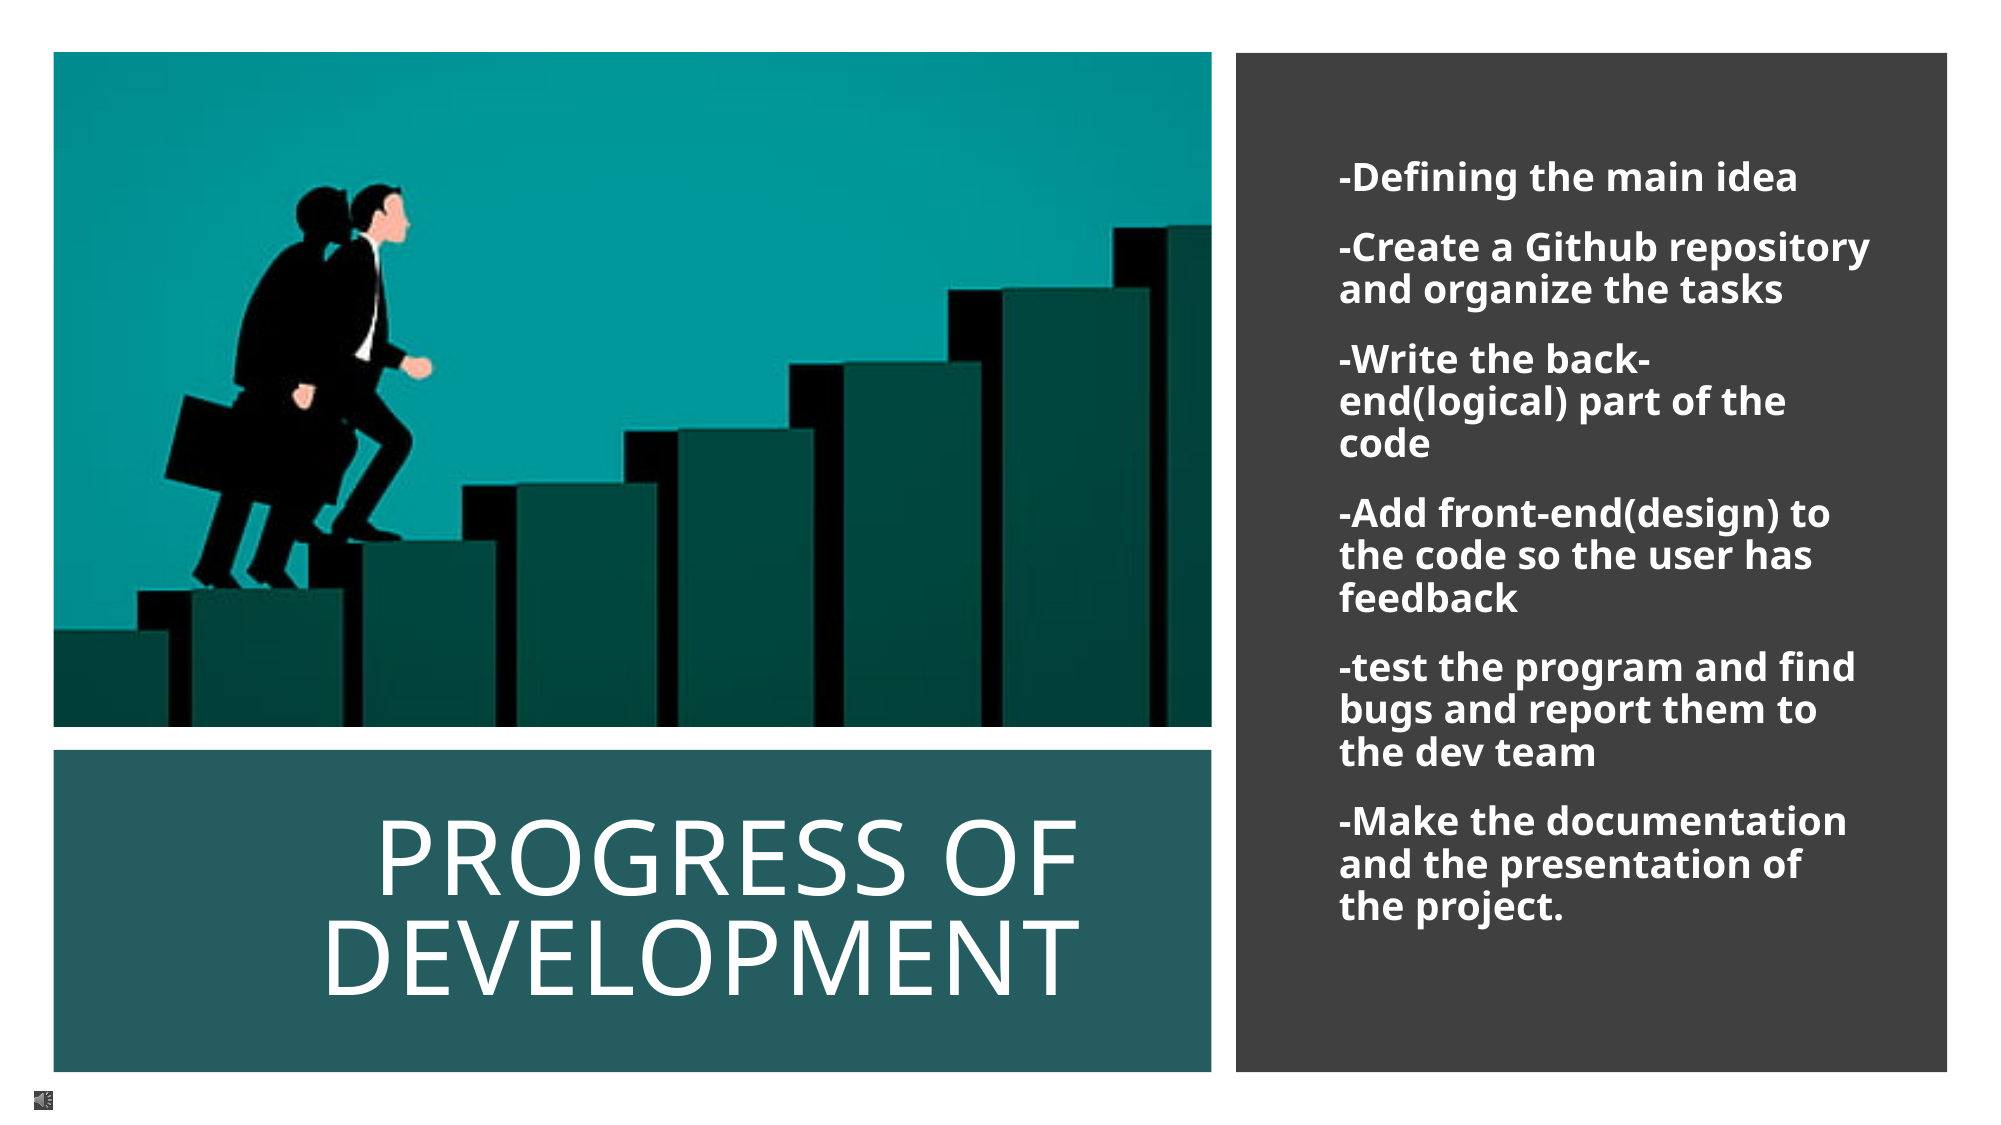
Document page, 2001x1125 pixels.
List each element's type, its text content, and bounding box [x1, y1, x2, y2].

text_box [1235, 51, 1948, 1074]
picture [33, 1090, 54, 1111]
title Progress of development [113, 782, 1097, 1049]
text_box [52, 749, 1213, 1073]
list -Defining the main idea -Create a Github repository and organize the tasks -Write the back-end(logical) part of the code -Add front-end(design) to the code so the user has feedback -test the program and find bugs and report them to the dev team -Make the documentation and the presentation of the project. [1317, 150, 1879, 947]
picture [53, 52, 1212, 727]
